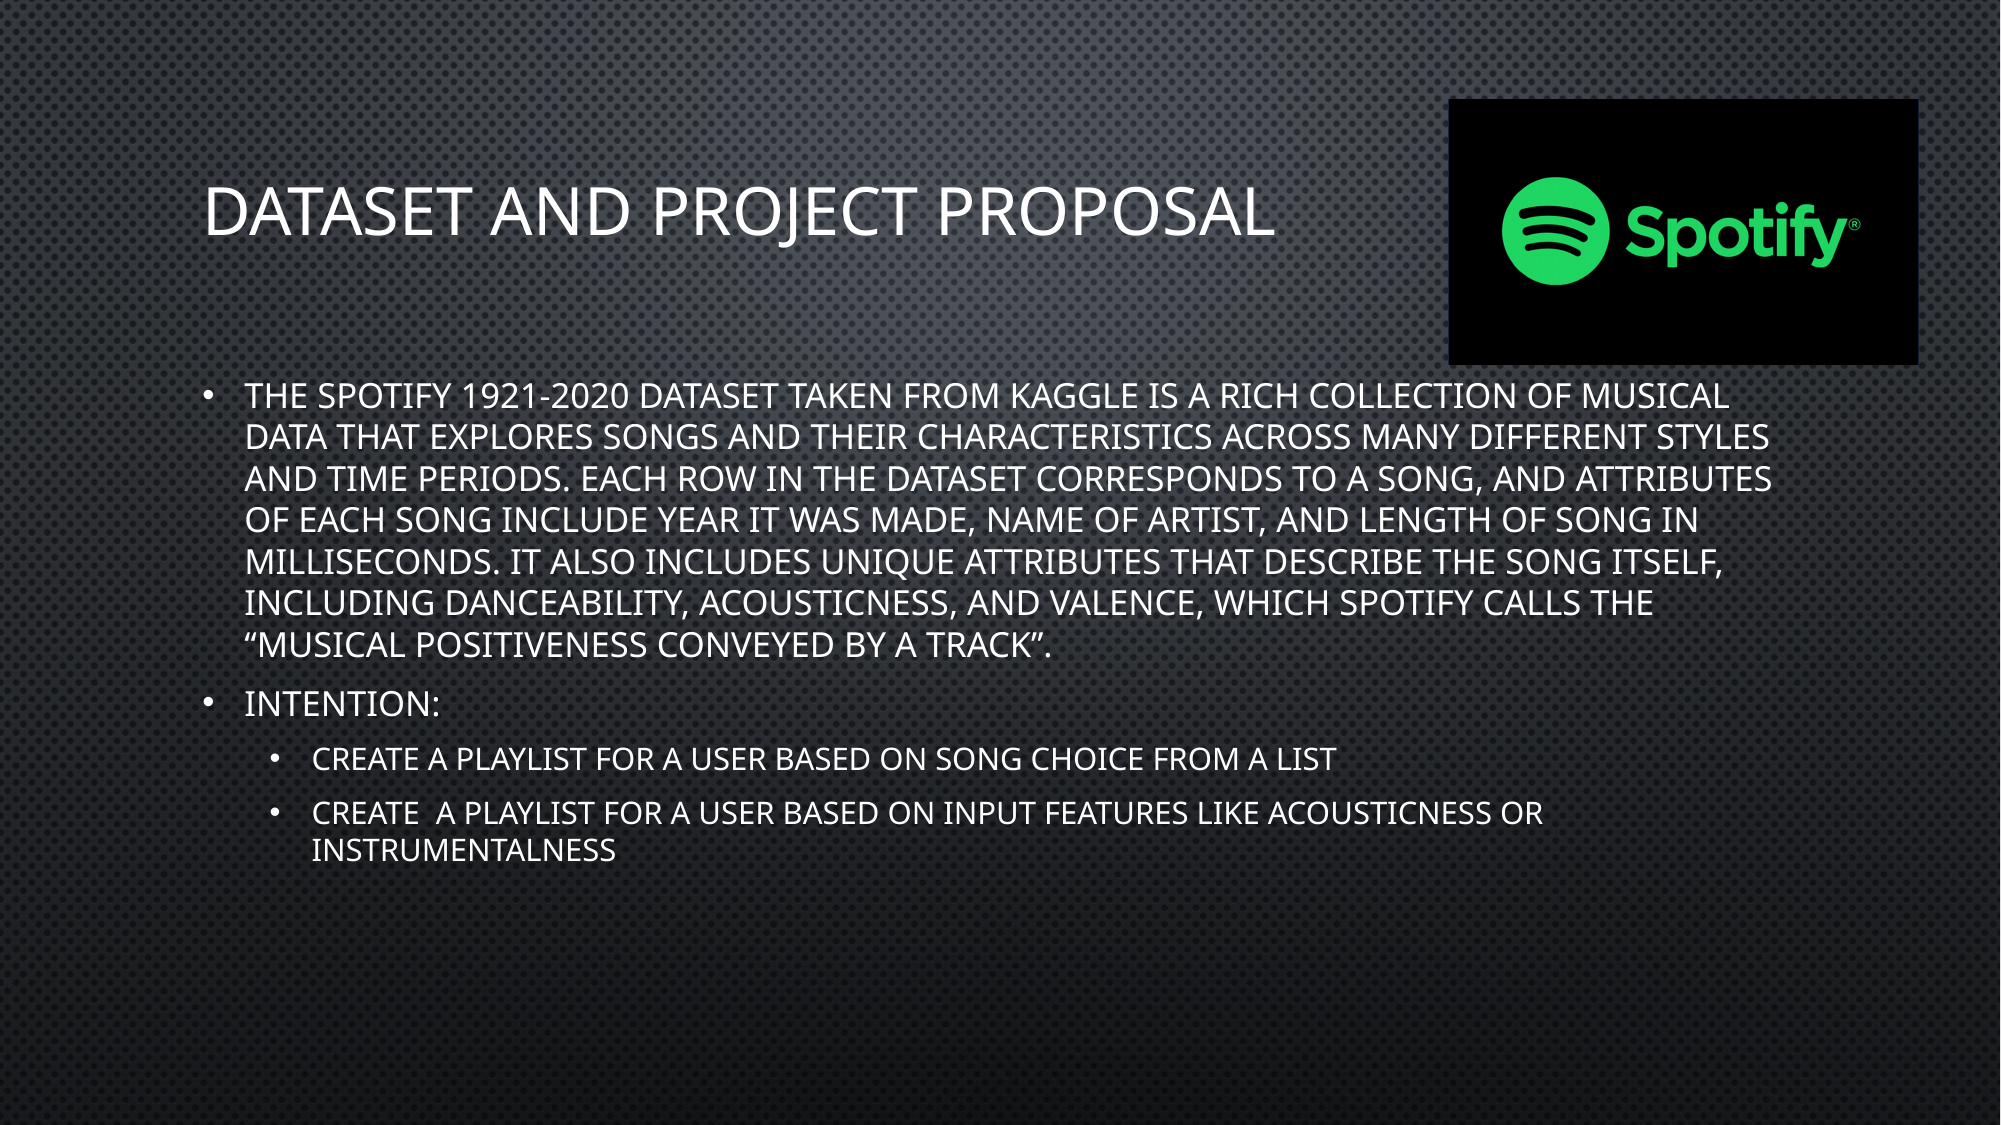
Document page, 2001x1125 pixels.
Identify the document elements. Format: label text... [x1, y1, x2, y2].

picture [1448, 99, 1920, 365]
title Dataset and Project Proposal [187, 99, 1448, 318]
list The Spotify 1921-2020 dataset taken from Kaggle is a rich collection of musical data that explores songs and their characteristics across many different styles and time periods. Each row in the dataset corresponds to a song, and attributes of each song include year it was made, name of artist, and length of song in milliseconds. It also includes unique attributes that describe the song itself, including danceability, acousticness, and valence, which Spotify calls the “musical positiveness conveyed by a track”. Intention: Create a playlist for a user based on song choice from a list Create a playlist for a user based on input features like acousticness or instrumentalness [187, 364, 1813, 877]
